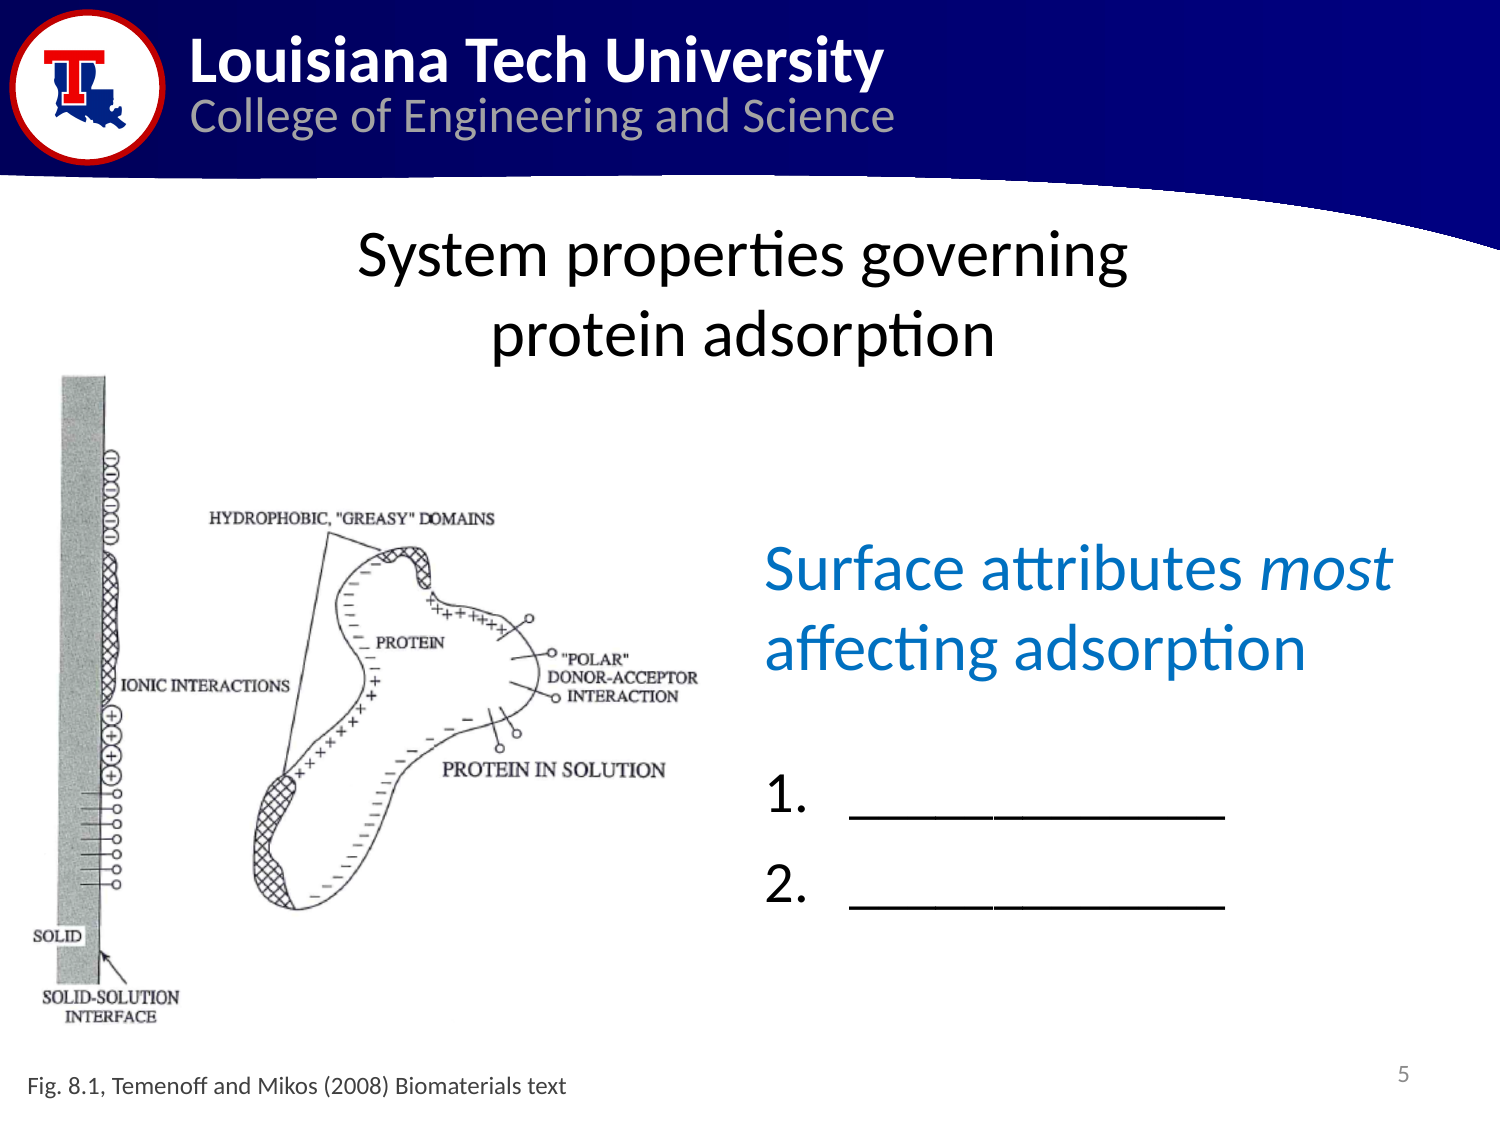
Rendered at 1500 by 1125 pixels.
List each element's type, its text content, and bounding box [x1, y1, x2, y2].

slide_number 5 [1074, 1042, 1425, 1103]
picture [9, 359, 718, 1038]
title System properties governing protein adsorption [262, 259, 1225, 384]
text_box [0, 0, 1500, 251]
text_box Fig. 8.1, Temenoff and Mikos (2008) Biomaterials text [12, 1062, 750, 1108]
text_box Surface attributes most affecting adsorption _____________ _____________ [750, 516, 1475, 922]
